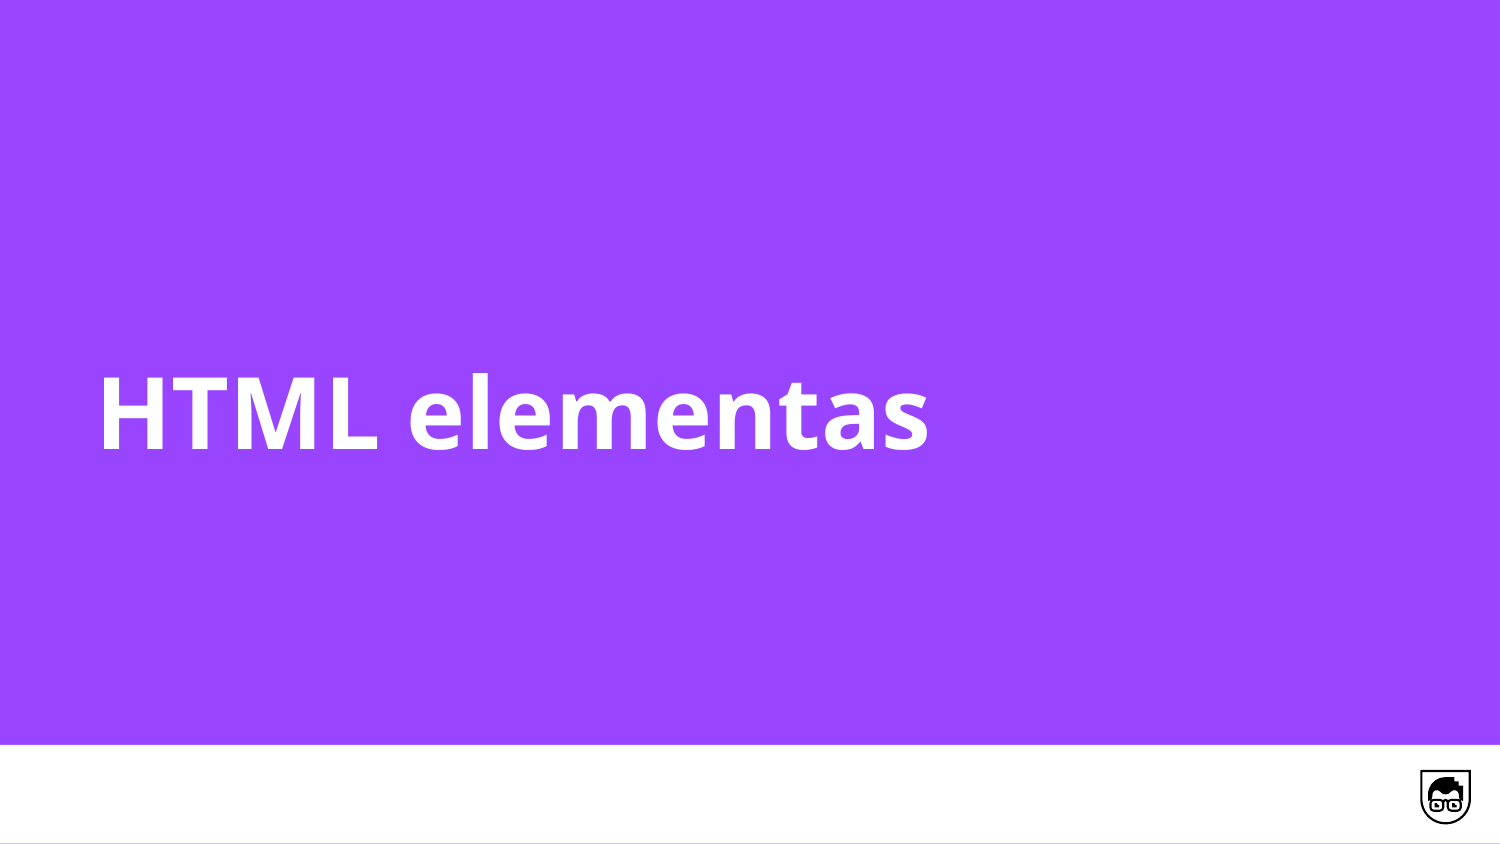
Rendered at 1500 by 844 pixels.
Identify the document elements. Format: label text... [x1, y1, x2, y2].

title HTML elementas [80, 73, 1125, 745]
